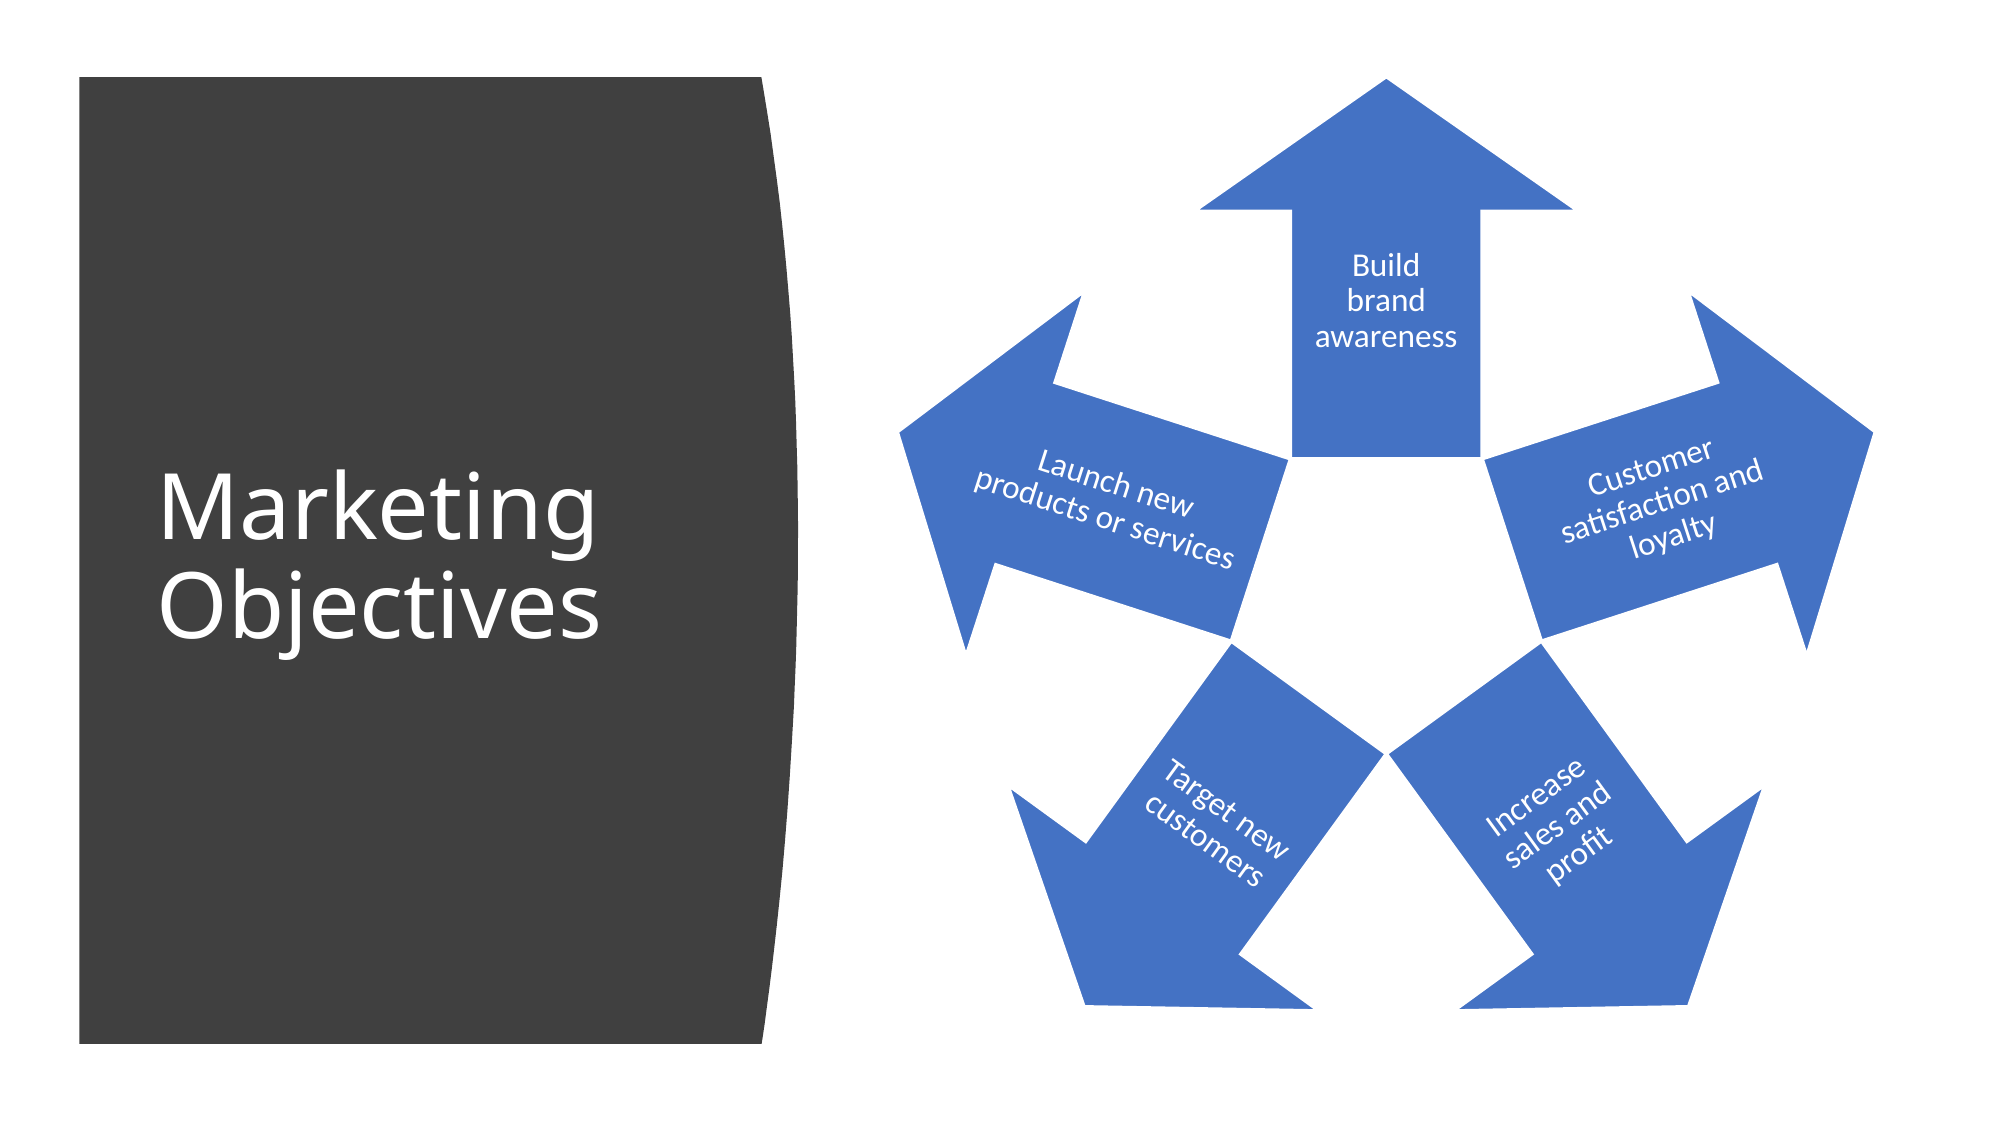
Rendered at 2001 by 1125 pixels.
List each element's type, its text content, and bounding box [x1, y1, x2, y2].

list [852, 77, 1921, 1043]
title Marketing Objectives [141, 166, 702, 953]
text_box [78, 76, 800, 1045]
